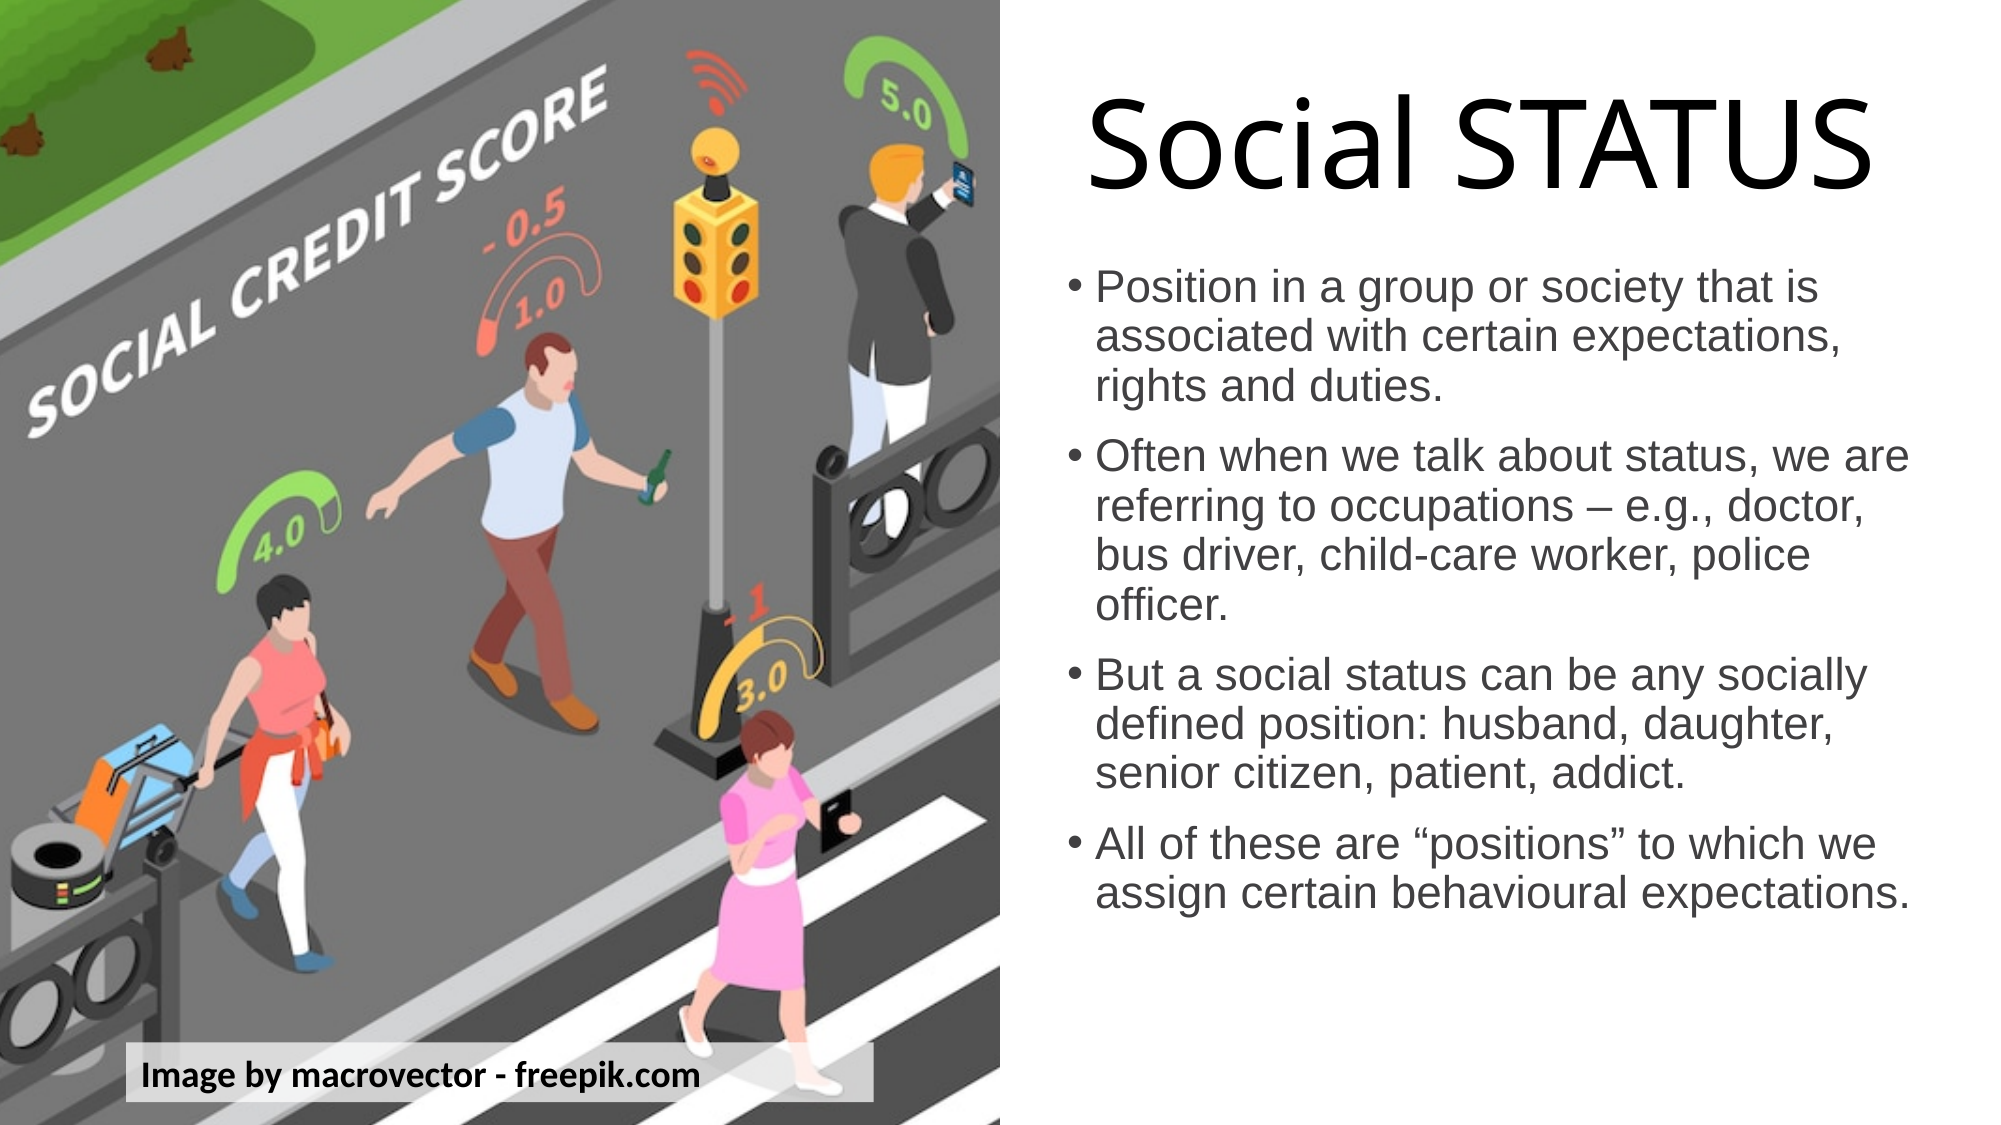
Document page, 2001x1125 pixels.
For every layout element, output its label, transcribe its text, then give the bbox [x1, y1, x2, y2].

title Social STATUS [1070, 39, 1940, 255]
list Position in a group or society that is associated with certain expectations, rights and duties. Often when we talk about status, we are referring to occupations – e.g., doctor, bus driver, child-care worker, police officer. But a social status can be any socially defined position: husband, daughter, senior citizen, patient, addict. All of these are “positions” to which we assign certain behavioural expectations. [1052, 255, 1940, 1104]
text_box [0, 0, 1000, 1125]
